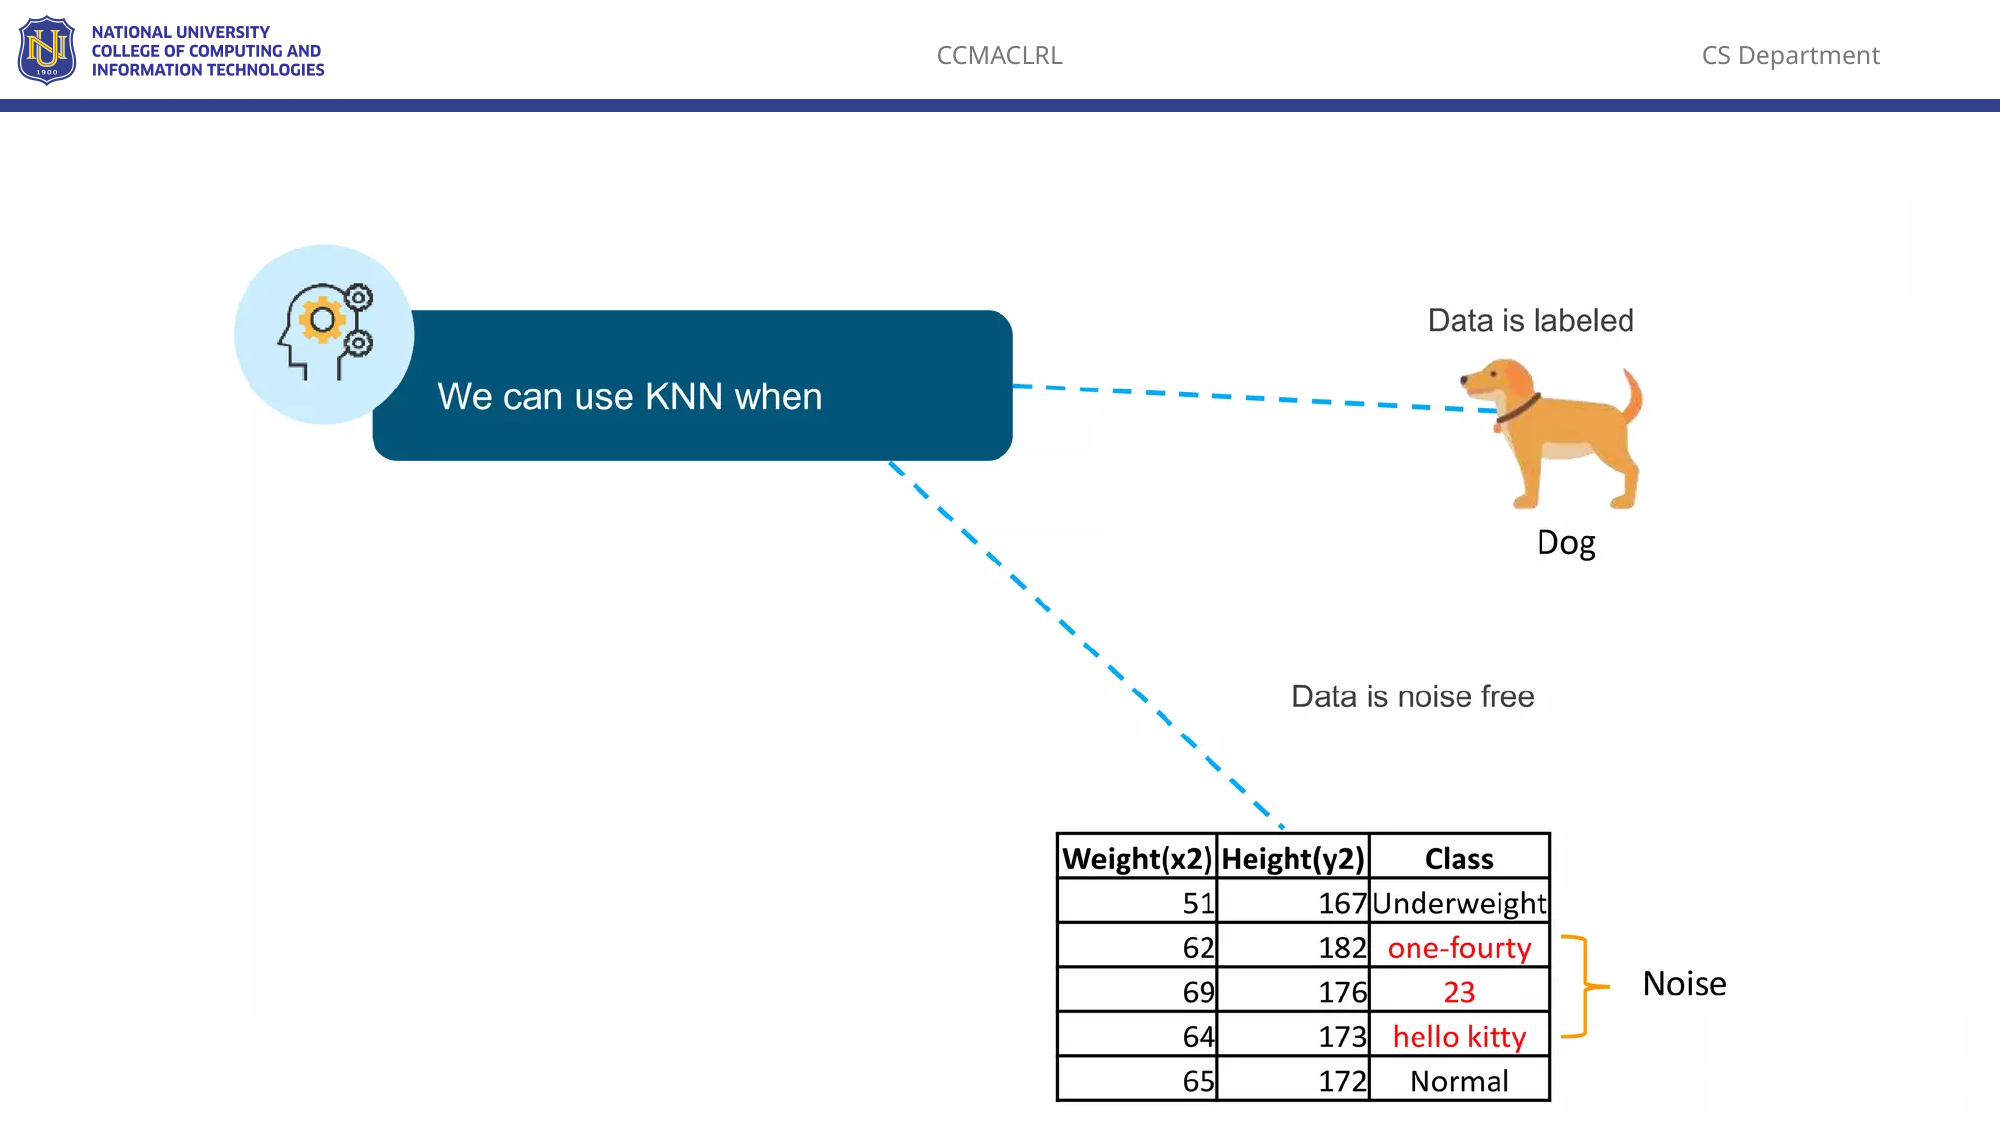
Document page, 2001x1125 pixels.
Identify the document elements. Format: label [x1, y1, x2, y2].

picture [0, 0, 337, 99]
picture [0, 196, 2000, 1125]
